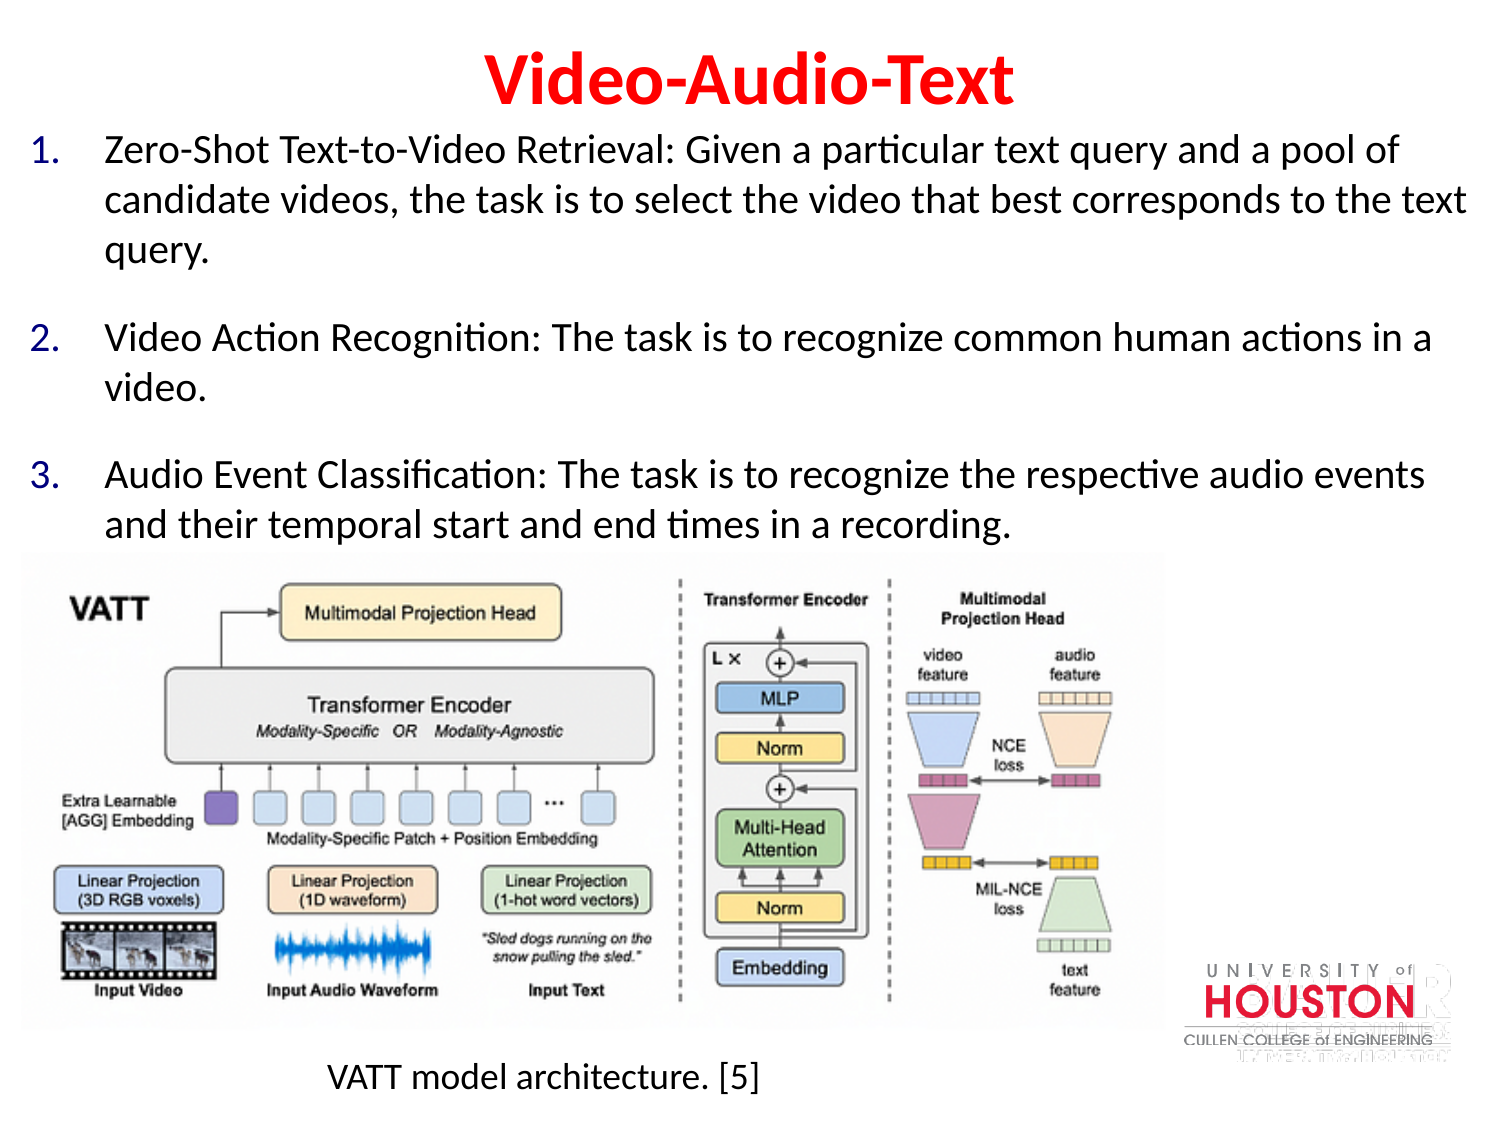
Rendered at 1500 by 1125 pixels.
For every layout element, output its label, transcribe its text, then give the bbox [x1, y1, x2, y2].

picture [1183, 963, 1452, 1062]
text_box Zero-Shot Text-to-Video Retrieval: Given a particular text query and a pool of candidate videos, the task is to select the video that best corresponds to the text query. Video Action Recognition: The task is to recognize common human actions in a video. Audio Event Classification: The task is to recognize the respective audio events and their temporal start and end times in a recording. [14, 114, 1492, 584]
picture [21, 552, 1166, 1031]
text_box VATT model architecture. [5] [312, 1044, 896, 1105]
text_box Video-Audio-Text [49, 8, 1451, 114]
